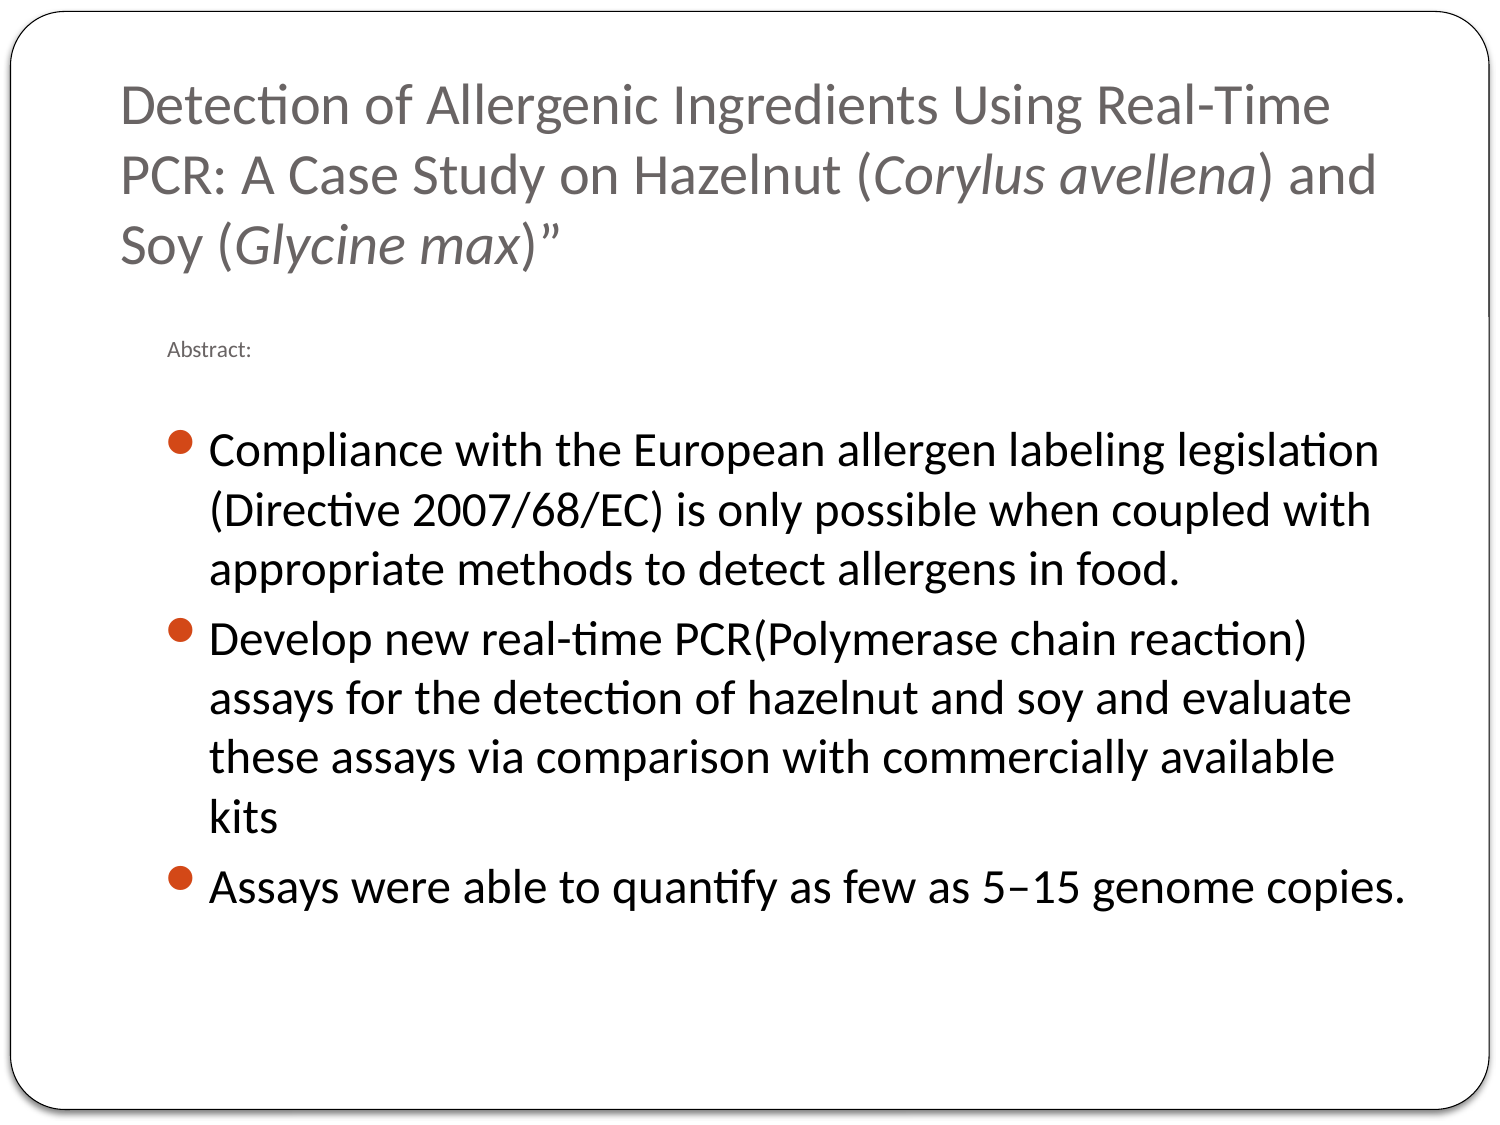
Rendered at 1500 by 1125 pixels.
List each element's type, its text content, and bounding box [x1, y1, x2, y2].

text_box Detection of Allergenic Ingredients Using Real-Time PCR: A Case Study on Hazelnut (Corylus avellena) and Soy (Glycine max)” [105, 58, 1407, 284]
title Abstract: [152, 269, 1428, 377]
list Compliance with the European allergen labeling legislation (Directive 2007/68/EC) is only possible when coupled with appropriate methods to detect allergens in food. Develop new real-time PCR(Polymerase chain reaction) assays for the detection of hazelnut and soy and evaluate these assays via comparison with commercially available kits Assays were able to quantify as few as 5–15 genome copies. [150, 339, 1425, 988]
